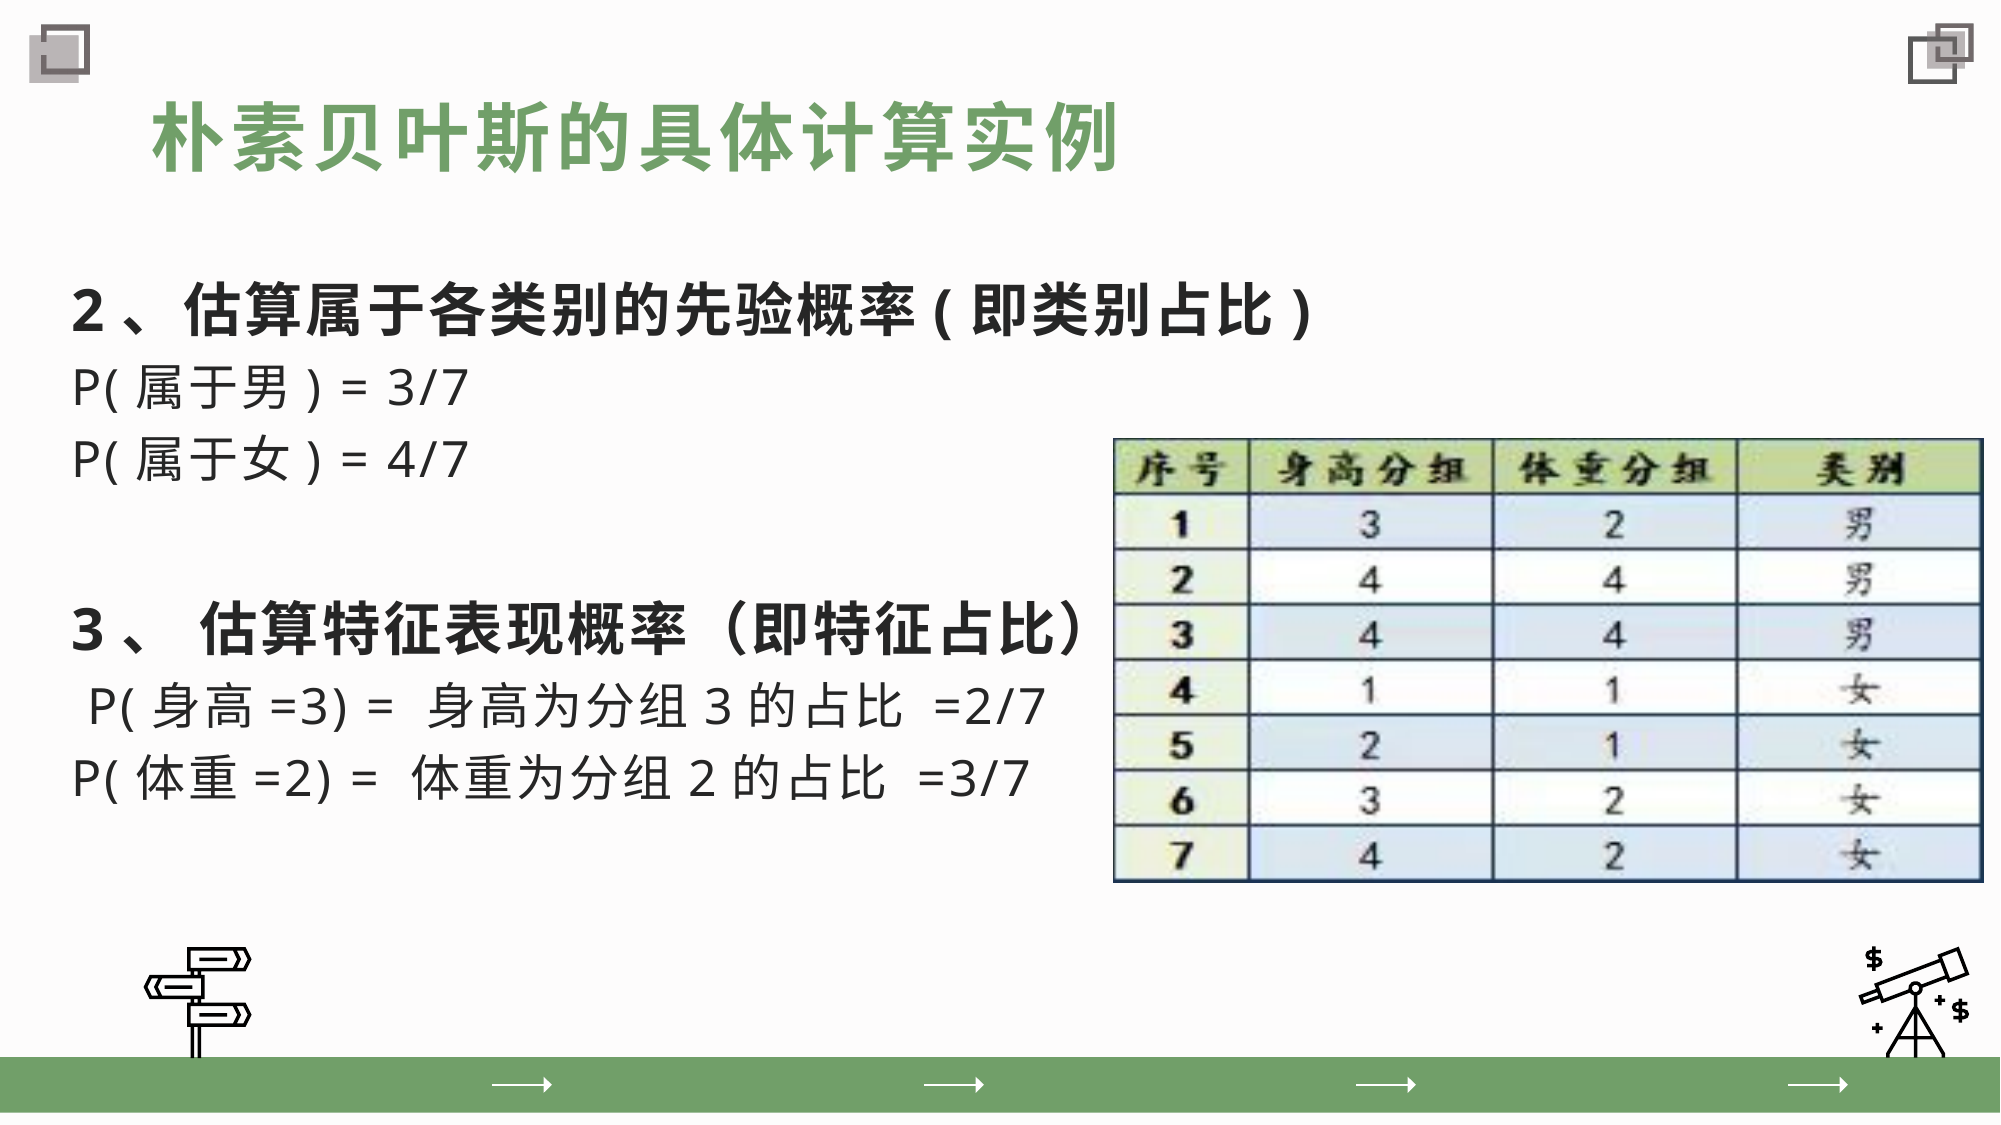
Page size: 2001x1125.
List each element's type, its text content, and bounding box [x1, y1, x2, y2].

text_box 2、估算属于各类别的先验概率(即类别占比) P(属于男) = 3/7 P(属于女) = 4/7 [56, 252, 1944, 495]
text_box [522, 1056, 952, 1114]
text_box [1838, 1074, 1850, 1096]
text_box [1406, 1074, 1418, 1096]
text_box [1818, 1056, 2000, 1114]
picture [0, 0, 119, 108]
text_box [1858, 946, 1970, 1058]
text_box 3、 估算特征表现概率（即特征占比） P(身高=3) = 身高为分组3的占比 =2/7 P(体重=2) = 体重为分组2的占比 =3/7 [56, 571, 1113, 814]
text_box [0, 1056, 520, 1114]
text_box [1386, 1056, 1817, 1114]
text_box 朴素贝叶斯的具体计算实例 [135, 64, 1543, 199]
text_box [143, 947, 252, 1059]
text_box [954, 1056, 1384, 1114]
text_box [542, 1074, 554, 1096]
text_box [974, 1074, 986, 1096]
picture [1881, 0, 2000, 108]
picture [1113, 438, 1984, 884]
